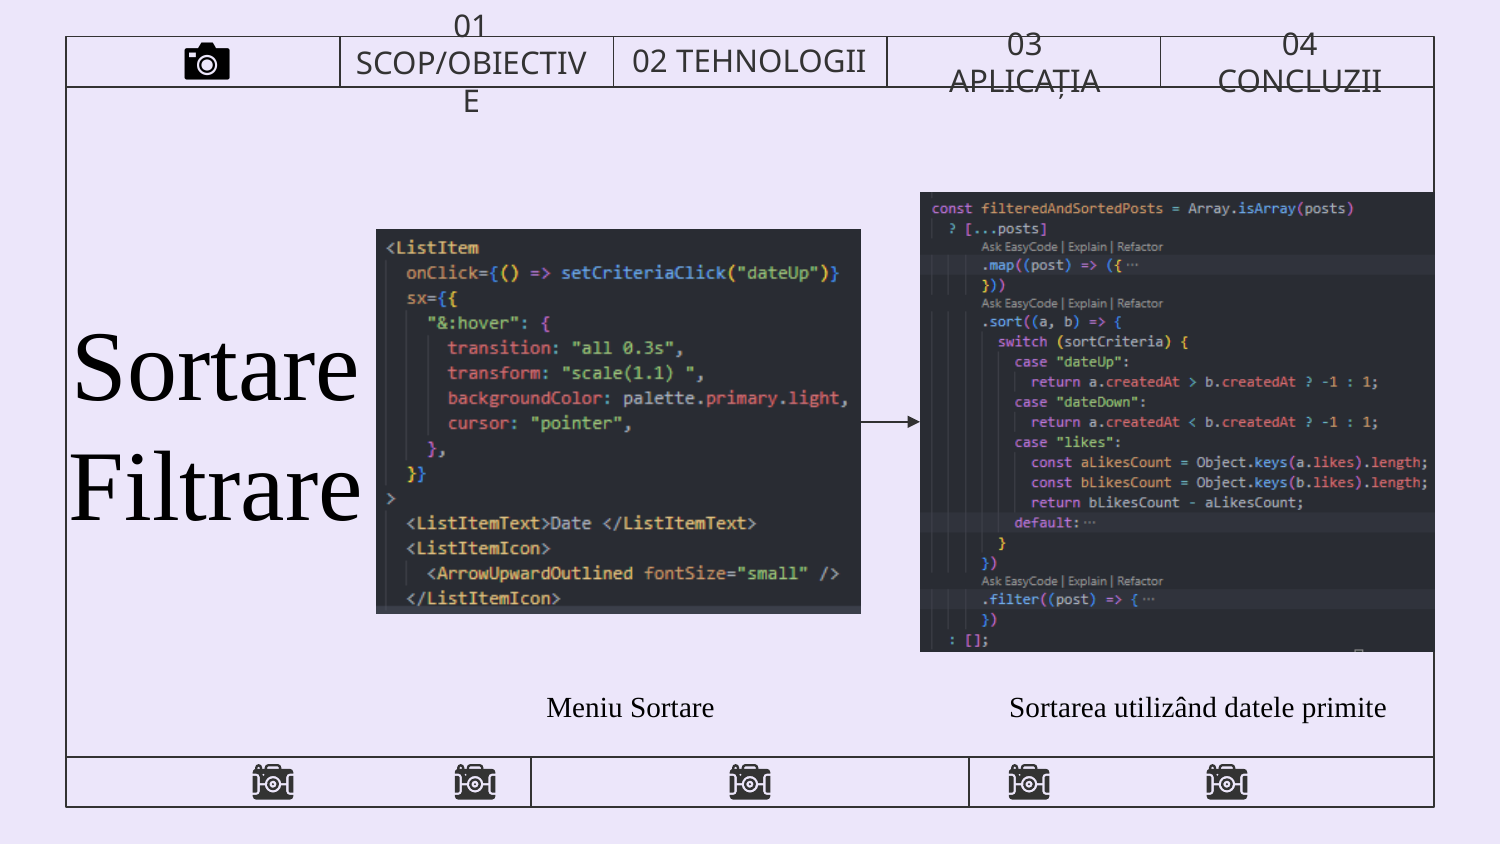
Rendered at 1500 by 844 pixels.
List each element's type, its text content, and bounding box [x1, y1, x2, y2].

text_box Sortarea utilizând datele primite [970, 680, 1426, 731]
picture [376, 229, 862, 615]
text_box 02 TEHNOLOGII [607, 29, 892, 91]
text_box 01 SCOP/OBIECTIVE [335, 31, 607, 93]
text_box 04 CONCLUZII [1198, 30, 1402, 93]
picture [179, 34, 234, 89]
picture [919, 192, 1435, 652]
text_box Sortare Filtrare [11, 293, 371, 548]
text_box Meniu Sortare [482, 680, 779, 731]
text_box 03 APLICAȚIA [923, 30, 1127, 93]
